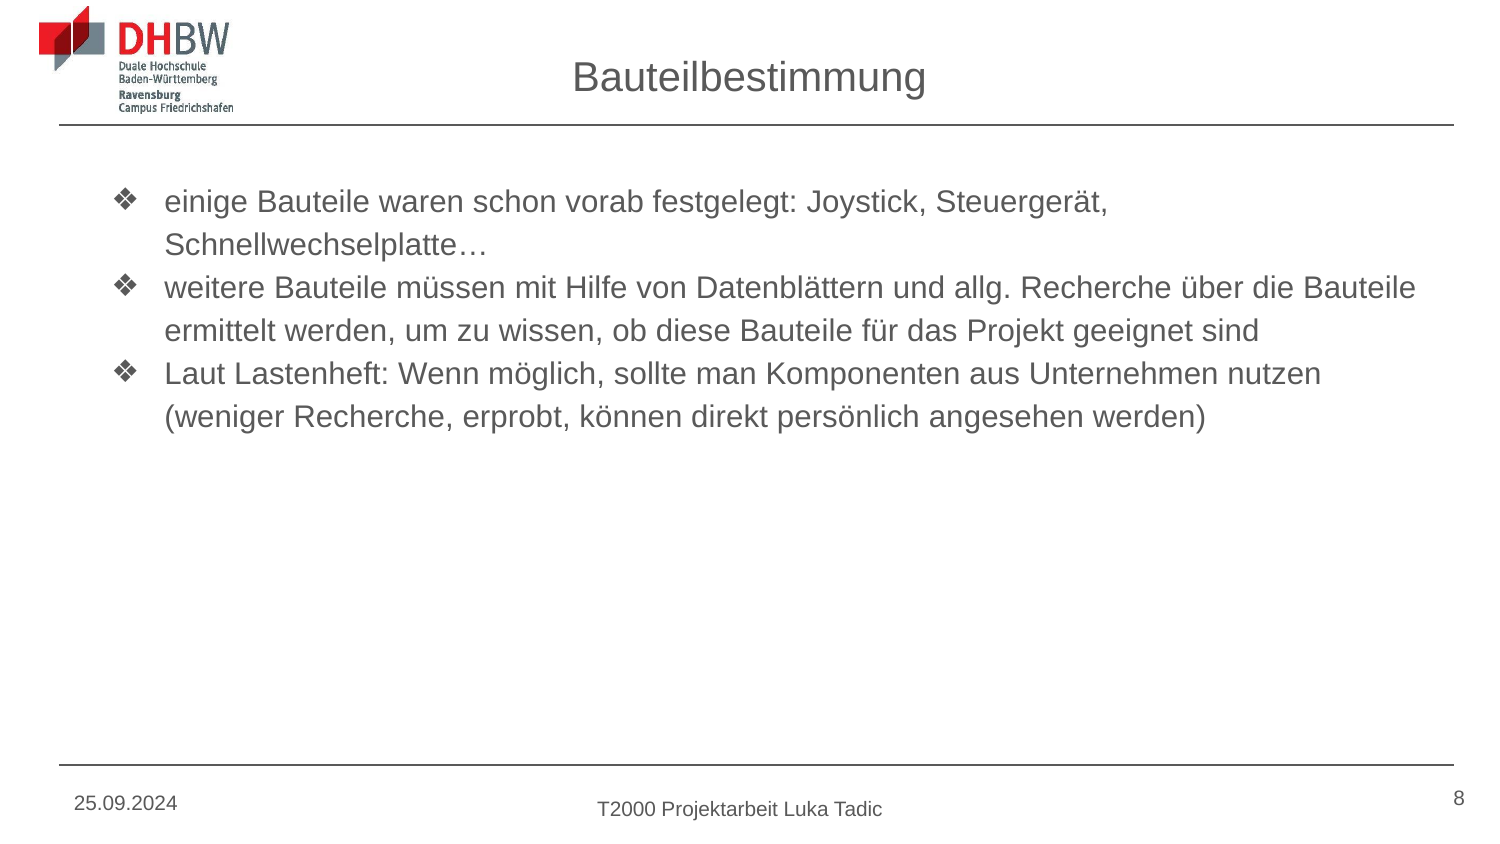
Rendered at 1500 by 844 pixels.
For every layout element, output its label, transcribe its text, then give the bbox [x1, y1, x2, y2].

picture [39, 6, 234, 114]
text_box Bauteilbestimmung [557, 34, 943, 100]
text_box 25.09.2024 [58, 774, 207, 821]
text_box T2000 Projektarbeit Luka Tadic [581, 780, 919, 815]
slide_number 8 [1389, 764, 1480, 830]
text_box einige Bauteile waren schon vorab festgelegt: Joystick, Steuergerät, Schnellwechselplatte… weitere Bauteile müssen mit Hilfe von Datenblättern und allg. Recherche über die Bauteile ermittelt werden, um zu wissen, ob diese Bauteile für das Projekt geeignet sind Laut Lastenheft: Wenn möglich, sollte man Komponenten aus Unternehmen nutzen (weniger Recherche, erprobt, können direkt persönlich angesehen werden) [74, 160, 1447, 741]
